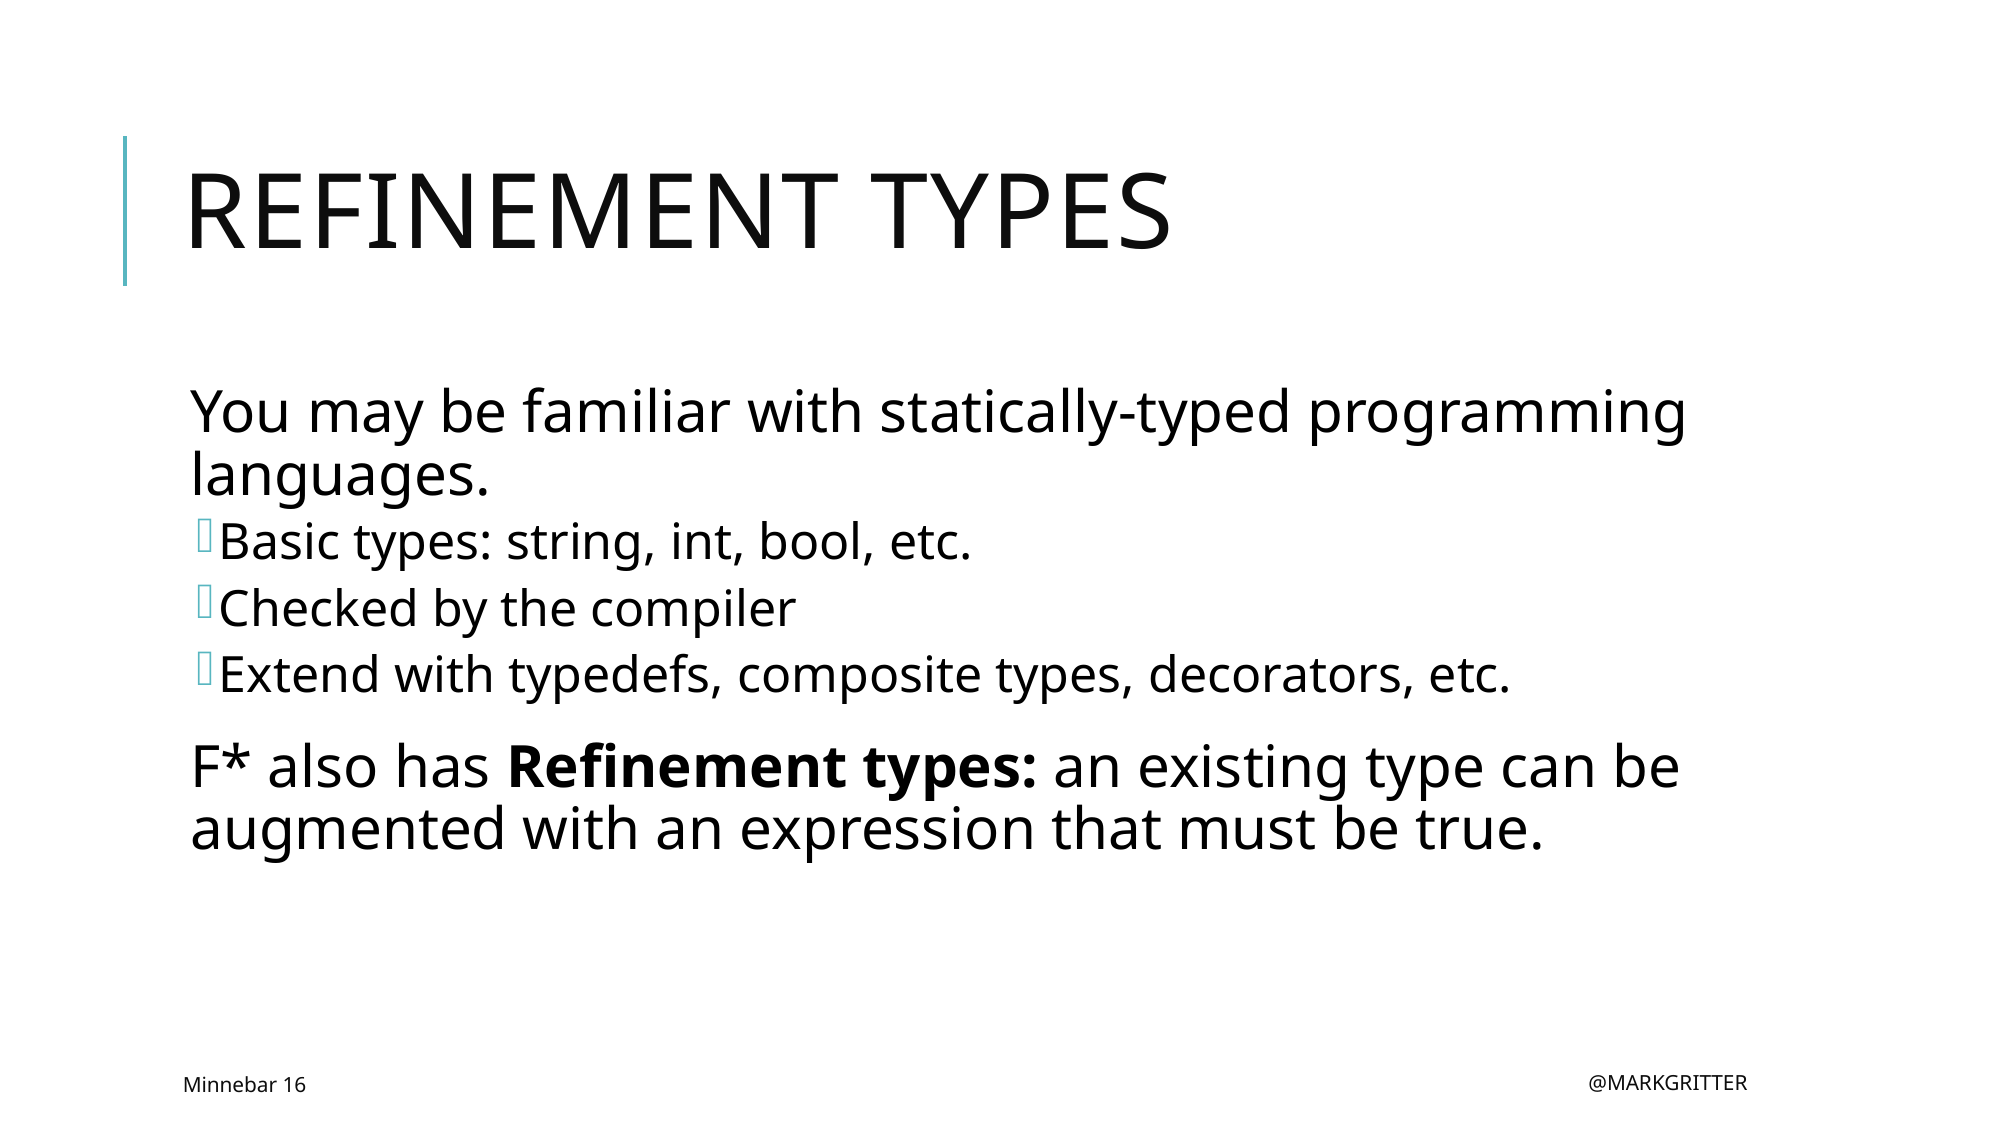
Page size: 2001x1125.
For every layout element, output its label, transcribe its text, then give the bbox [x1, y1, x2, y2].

title Refinement Types [168, 96, 1763, 342]
list You may be familiar with statically-typed programming languages. Basic types: string, int, bool, etc. Checked by the compiler Extend with typedefs, composite types, decorators, etc. F* also has Refinement types: an existing type can be augmented with an expression that must be true. [168, 375, 1763, 1035]
footer @markgritter [794, 1061, 1763, 1107]
slide_number Minnebar 16 [168, 1061, 522, 1107]
